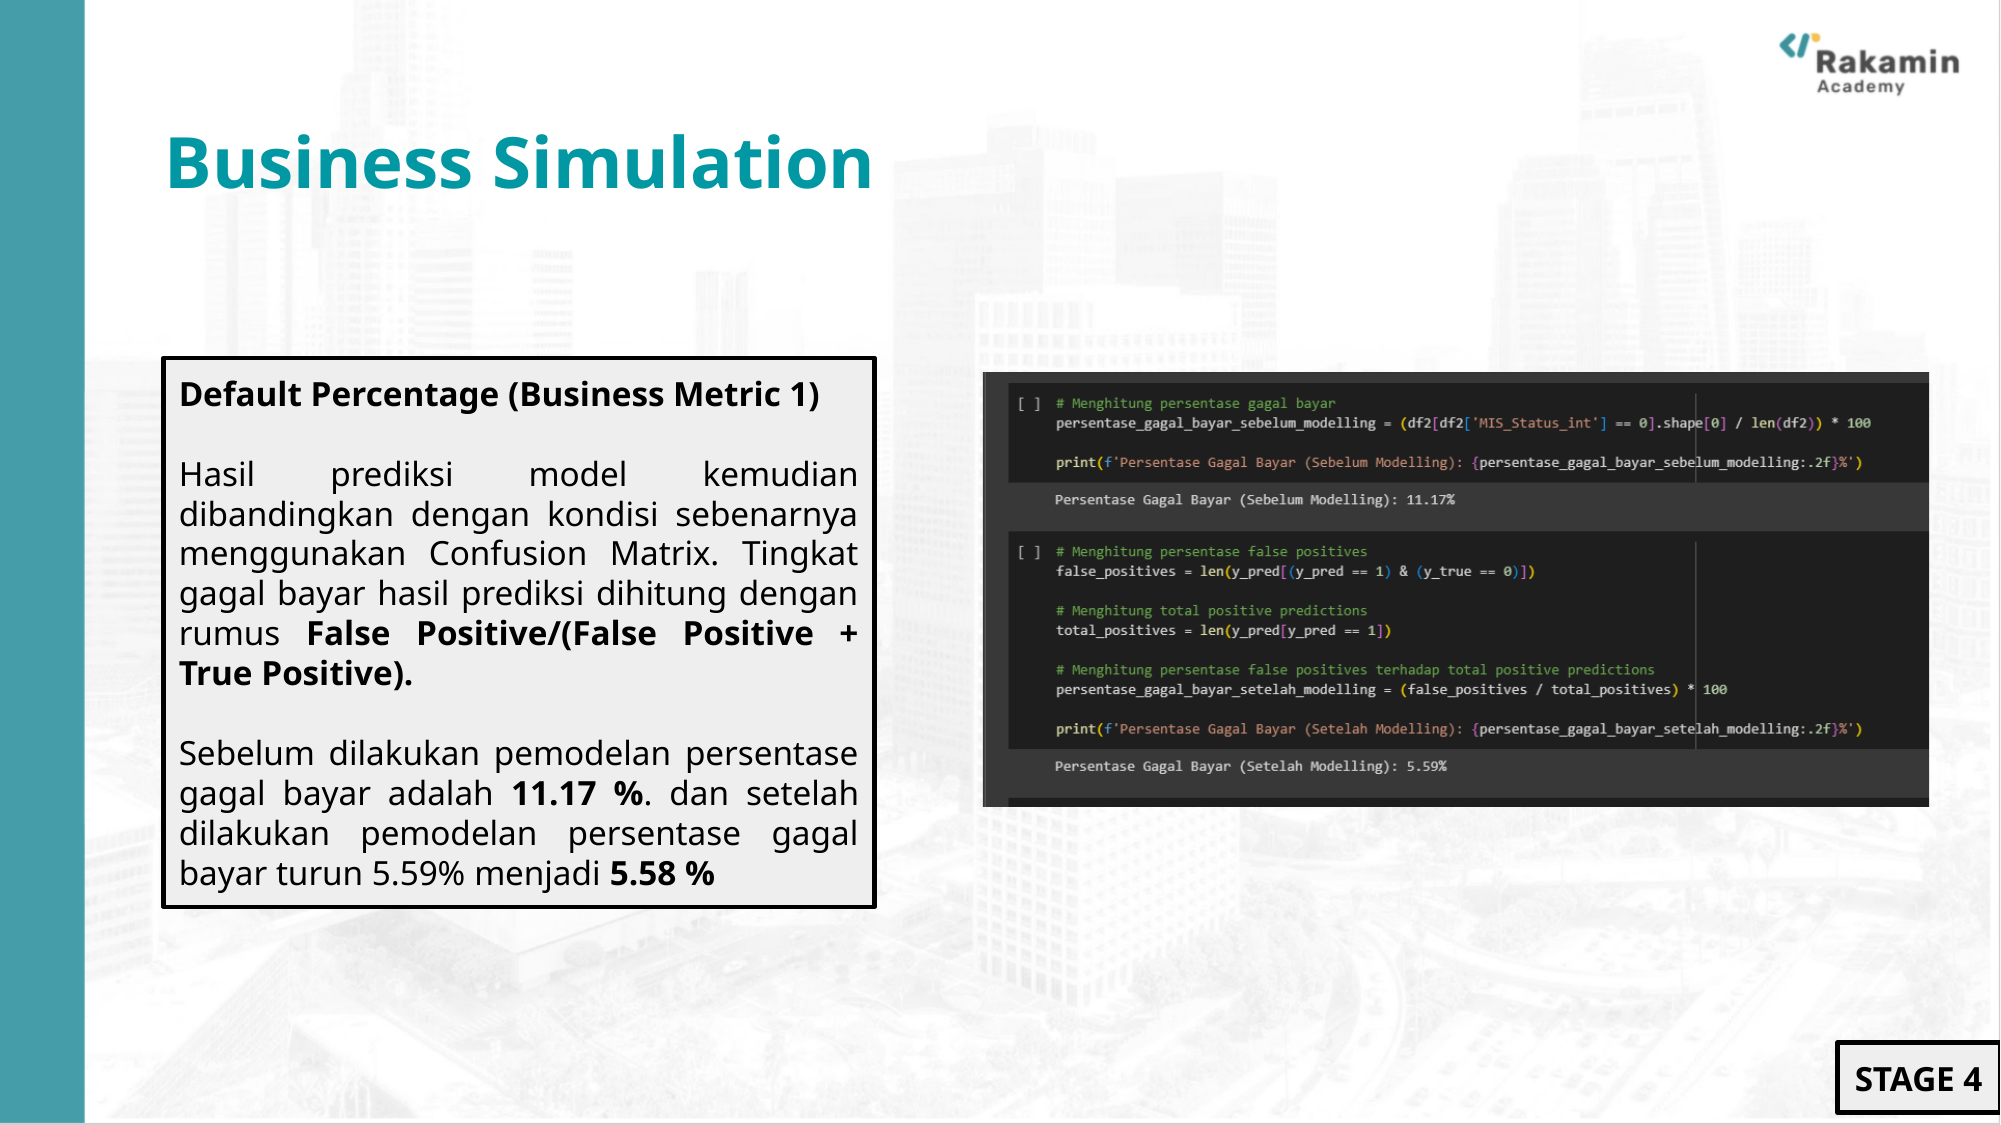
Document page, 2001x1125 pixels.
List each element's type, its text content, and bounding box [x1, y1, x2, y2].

title Business Simulation [144, 97, 1917, 223]
text_box STAGE 4 [1837, 1042, 2000, 1113]
text_box Default Percentage (Business Metric 1) Hasil prediksi model kemudian dibandingkan dengan kondisi sebenarnya menggunakan Confusion Matrix. Tingkat gagal bayar hasil prediksi dihitung dengan rumus False Positive/(False Positive + True Positive). Sebelum dilakukan pemodelan persentase gagal bayar adalah 11.17 %. dan setelah dilakukan pemodelan persentase gagal bayar turun 5.59% menjadi 5.58 % [163, 357, 875, 907]
picture [0, 0, 2001, 1125]
